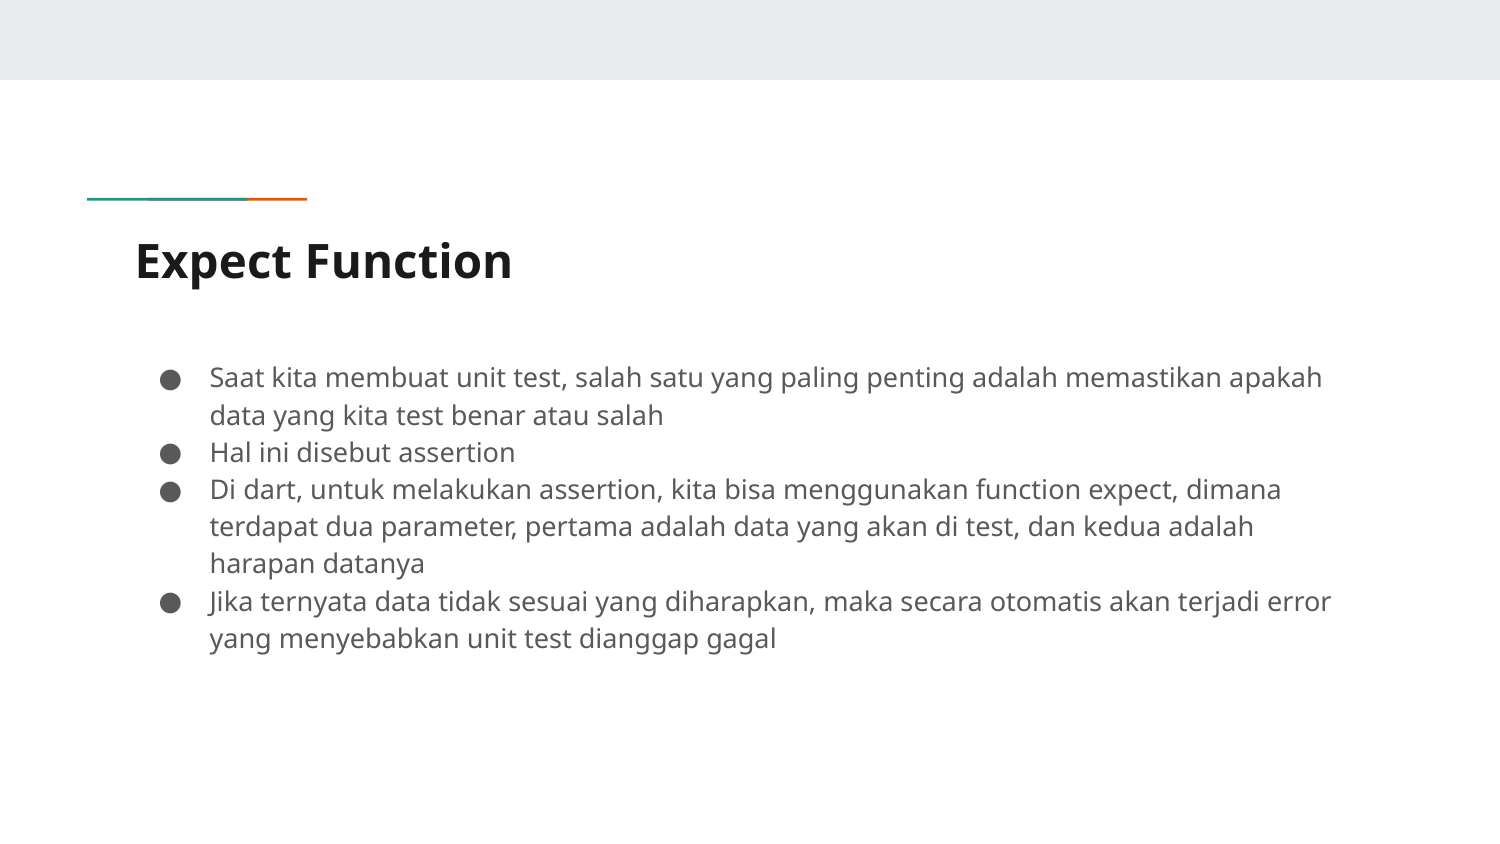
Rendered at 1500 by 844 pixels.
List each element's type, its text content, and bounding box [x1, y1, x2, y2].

list Saat kita membuat unit test, salah satu yang paling penting adalah memastikan apakah data yang kita test benar atau salah Hal ini disebut assertion Di dart, untuk melakukan assertion, kita bisa menggunakan function expect, dimana terdapat dua parameter, pertama adalah data yang akan di test, dan kedua adalah harapan datanya Jika ternyata data tidak sesuai yang diharapkan, maka secara otomatis akan terjadi error yang menyebabkan unit test dianggap gagal [119, 341, 1381, 712]
title Expect Function [119, 216, 1381, 305]
